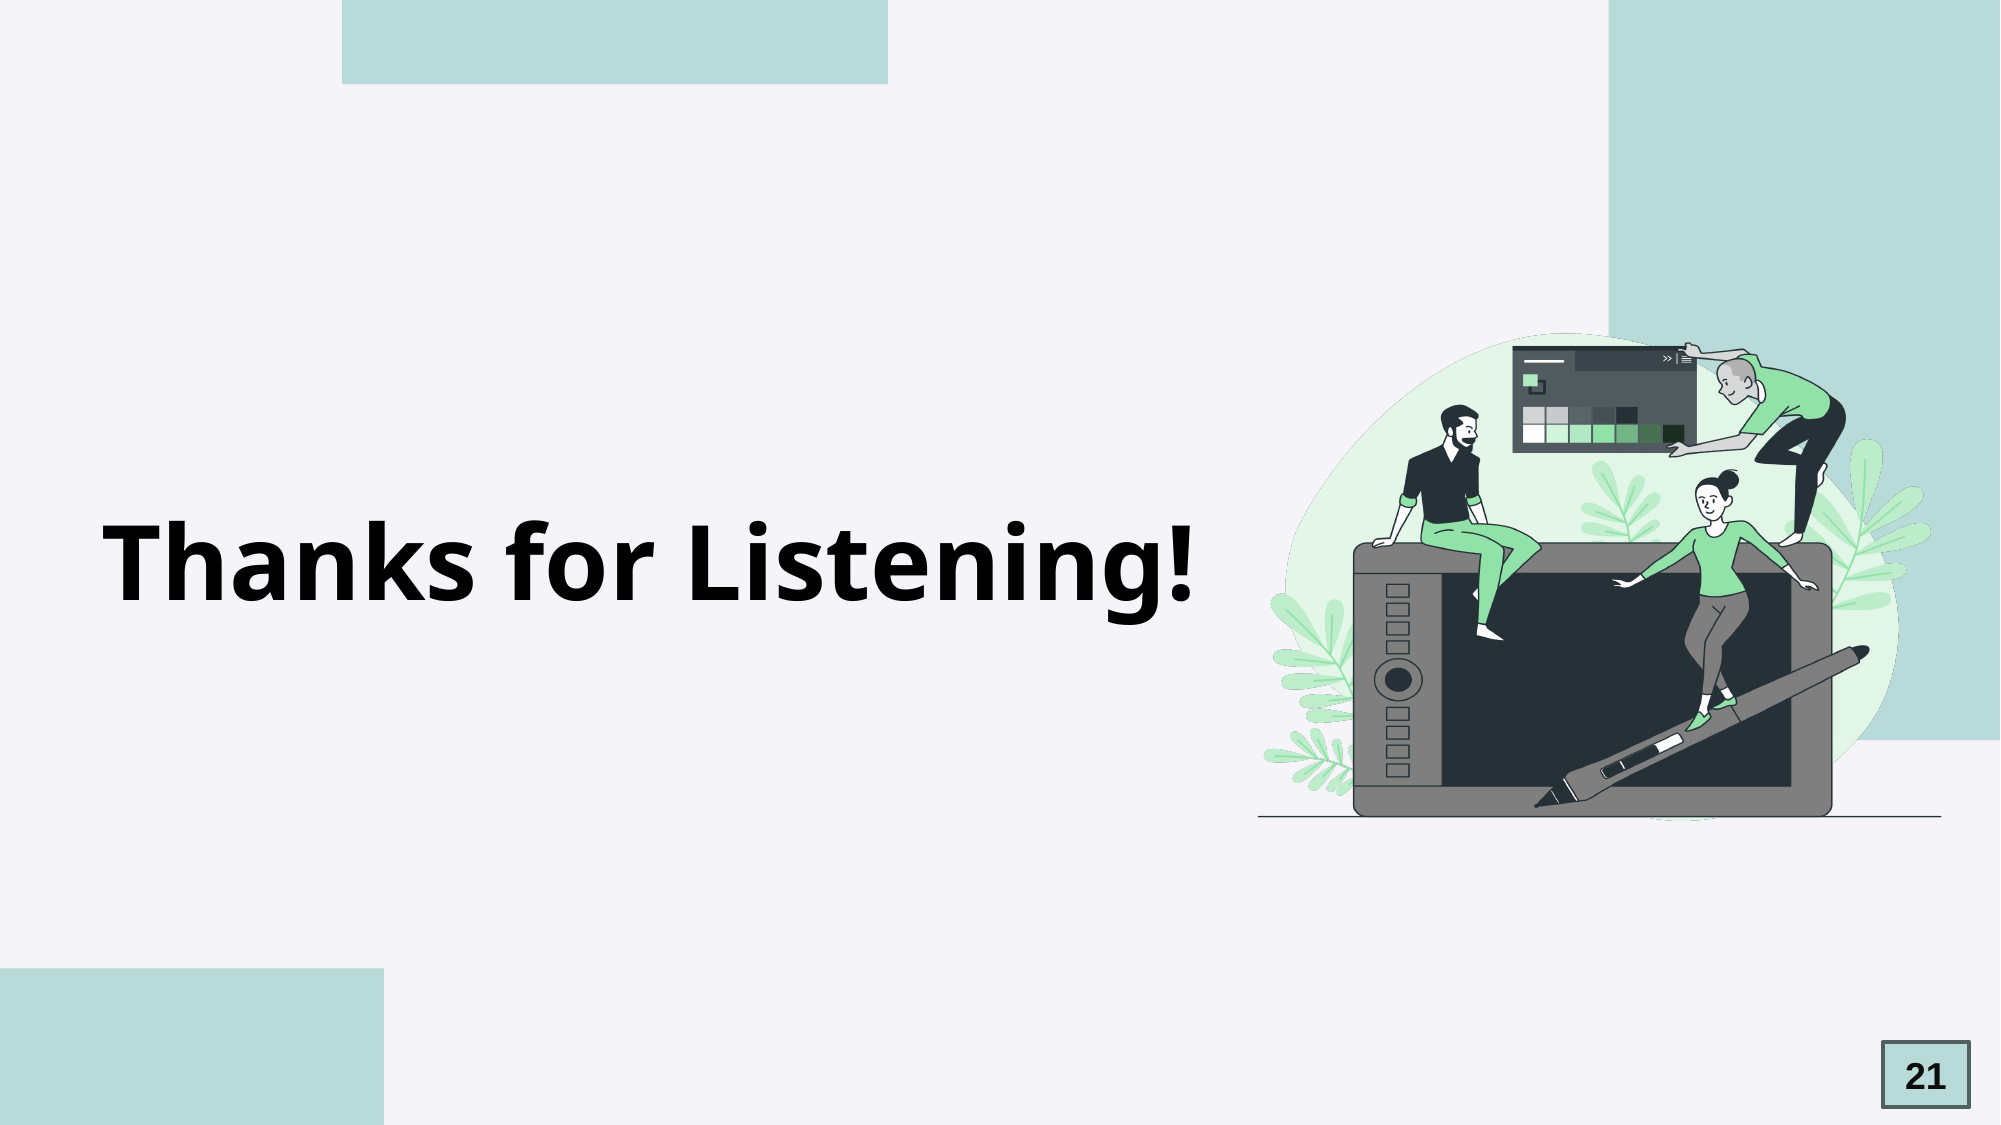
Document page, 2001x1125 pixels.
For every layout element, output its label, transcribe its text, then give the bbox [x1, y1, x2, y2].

text_box [1608, 0, 2000, 741]
text_box 21 [1881, 1040, 1971, 1109]
picture [1196, 261, 1983, 864]
title Thanks for Listening! [80, 476, 1191, 709]
